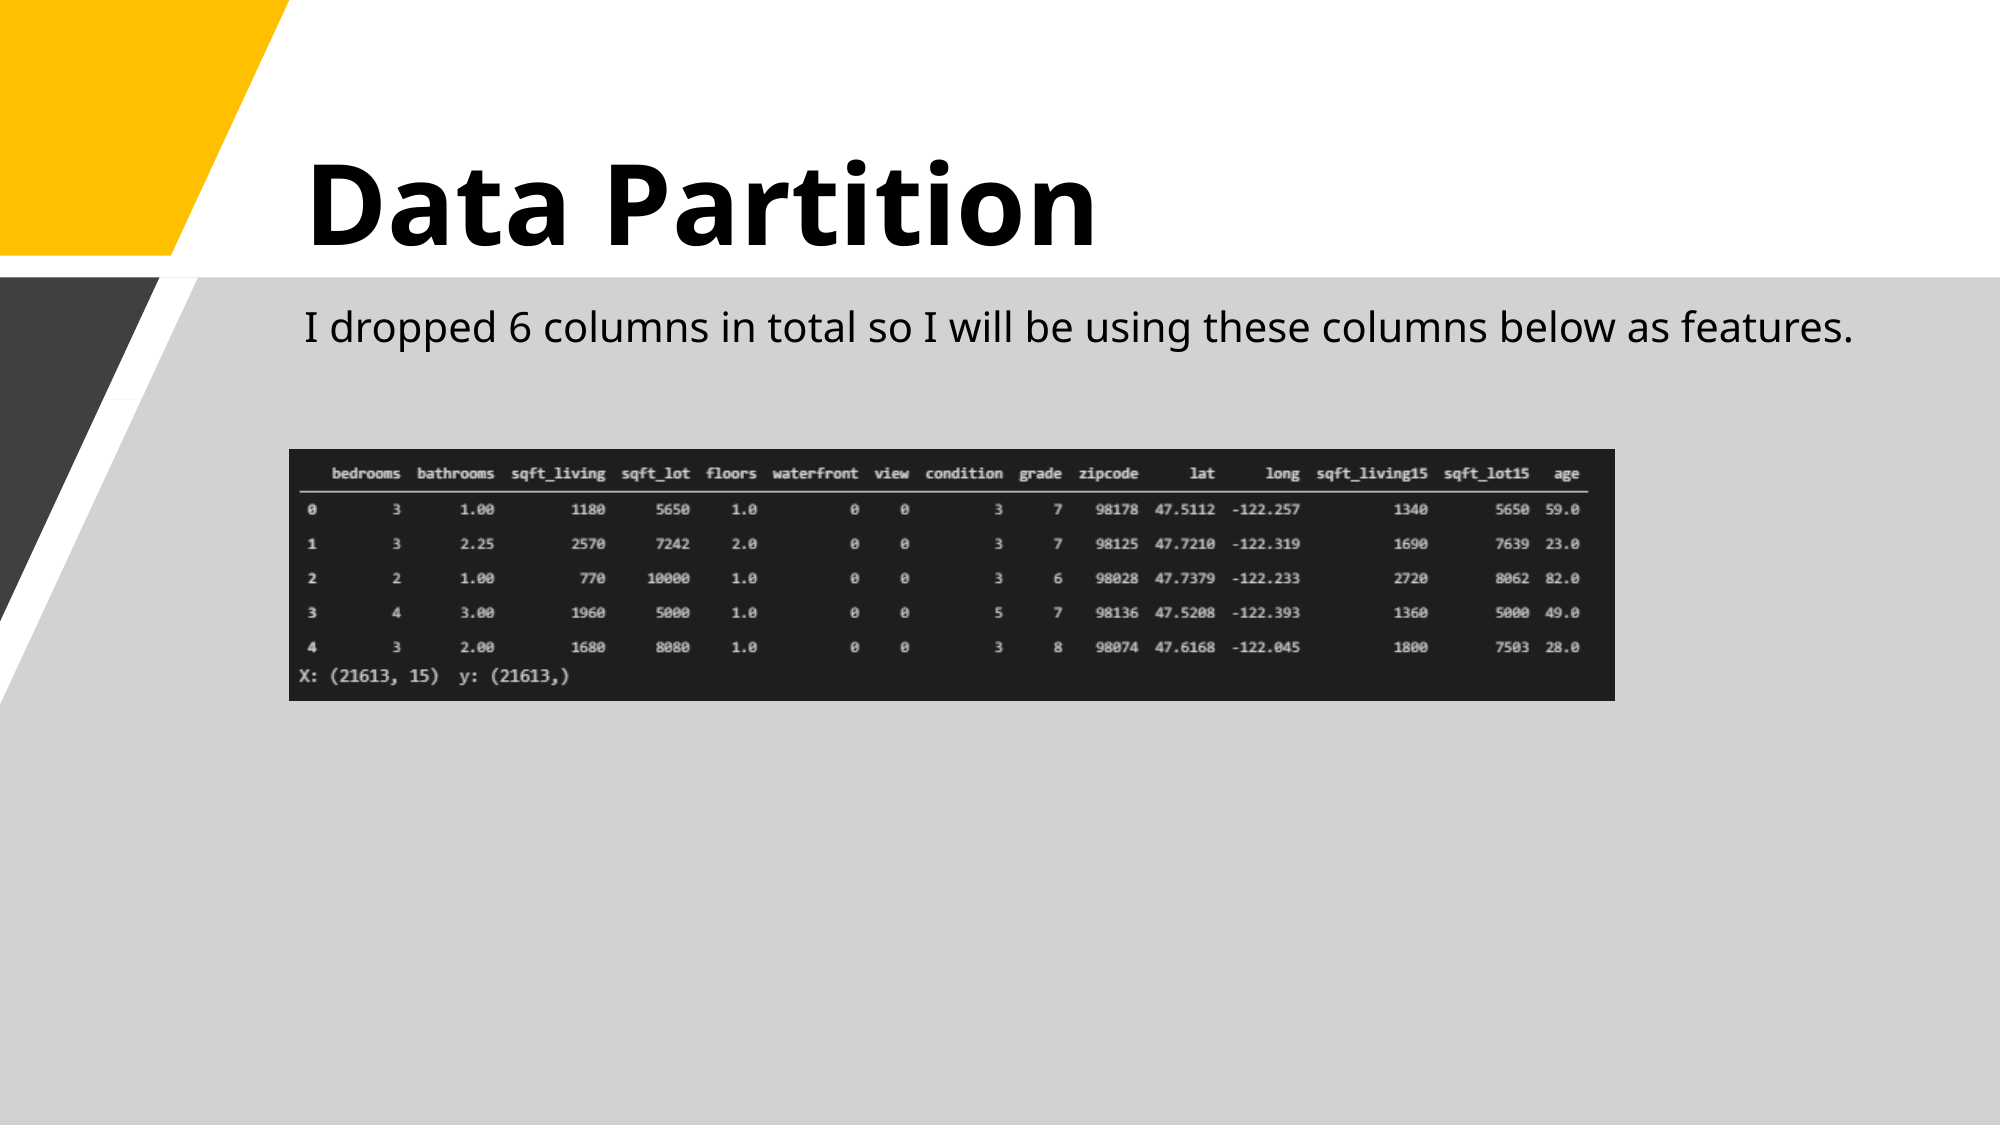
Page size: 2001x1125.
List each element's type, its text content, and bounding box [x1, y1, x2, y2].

text_box [0, 0, 289, 257]
text_box [0, 276, 162, 622]
text_box [0, 276, 2000, 1125]
picture [289, 449, 1615, 701]
title Data Partition [289, 0, 1878, 278]
text_box I dropped 6 columns in total so I will be using these columns below as features. [289, 299, 2000, 1125]
